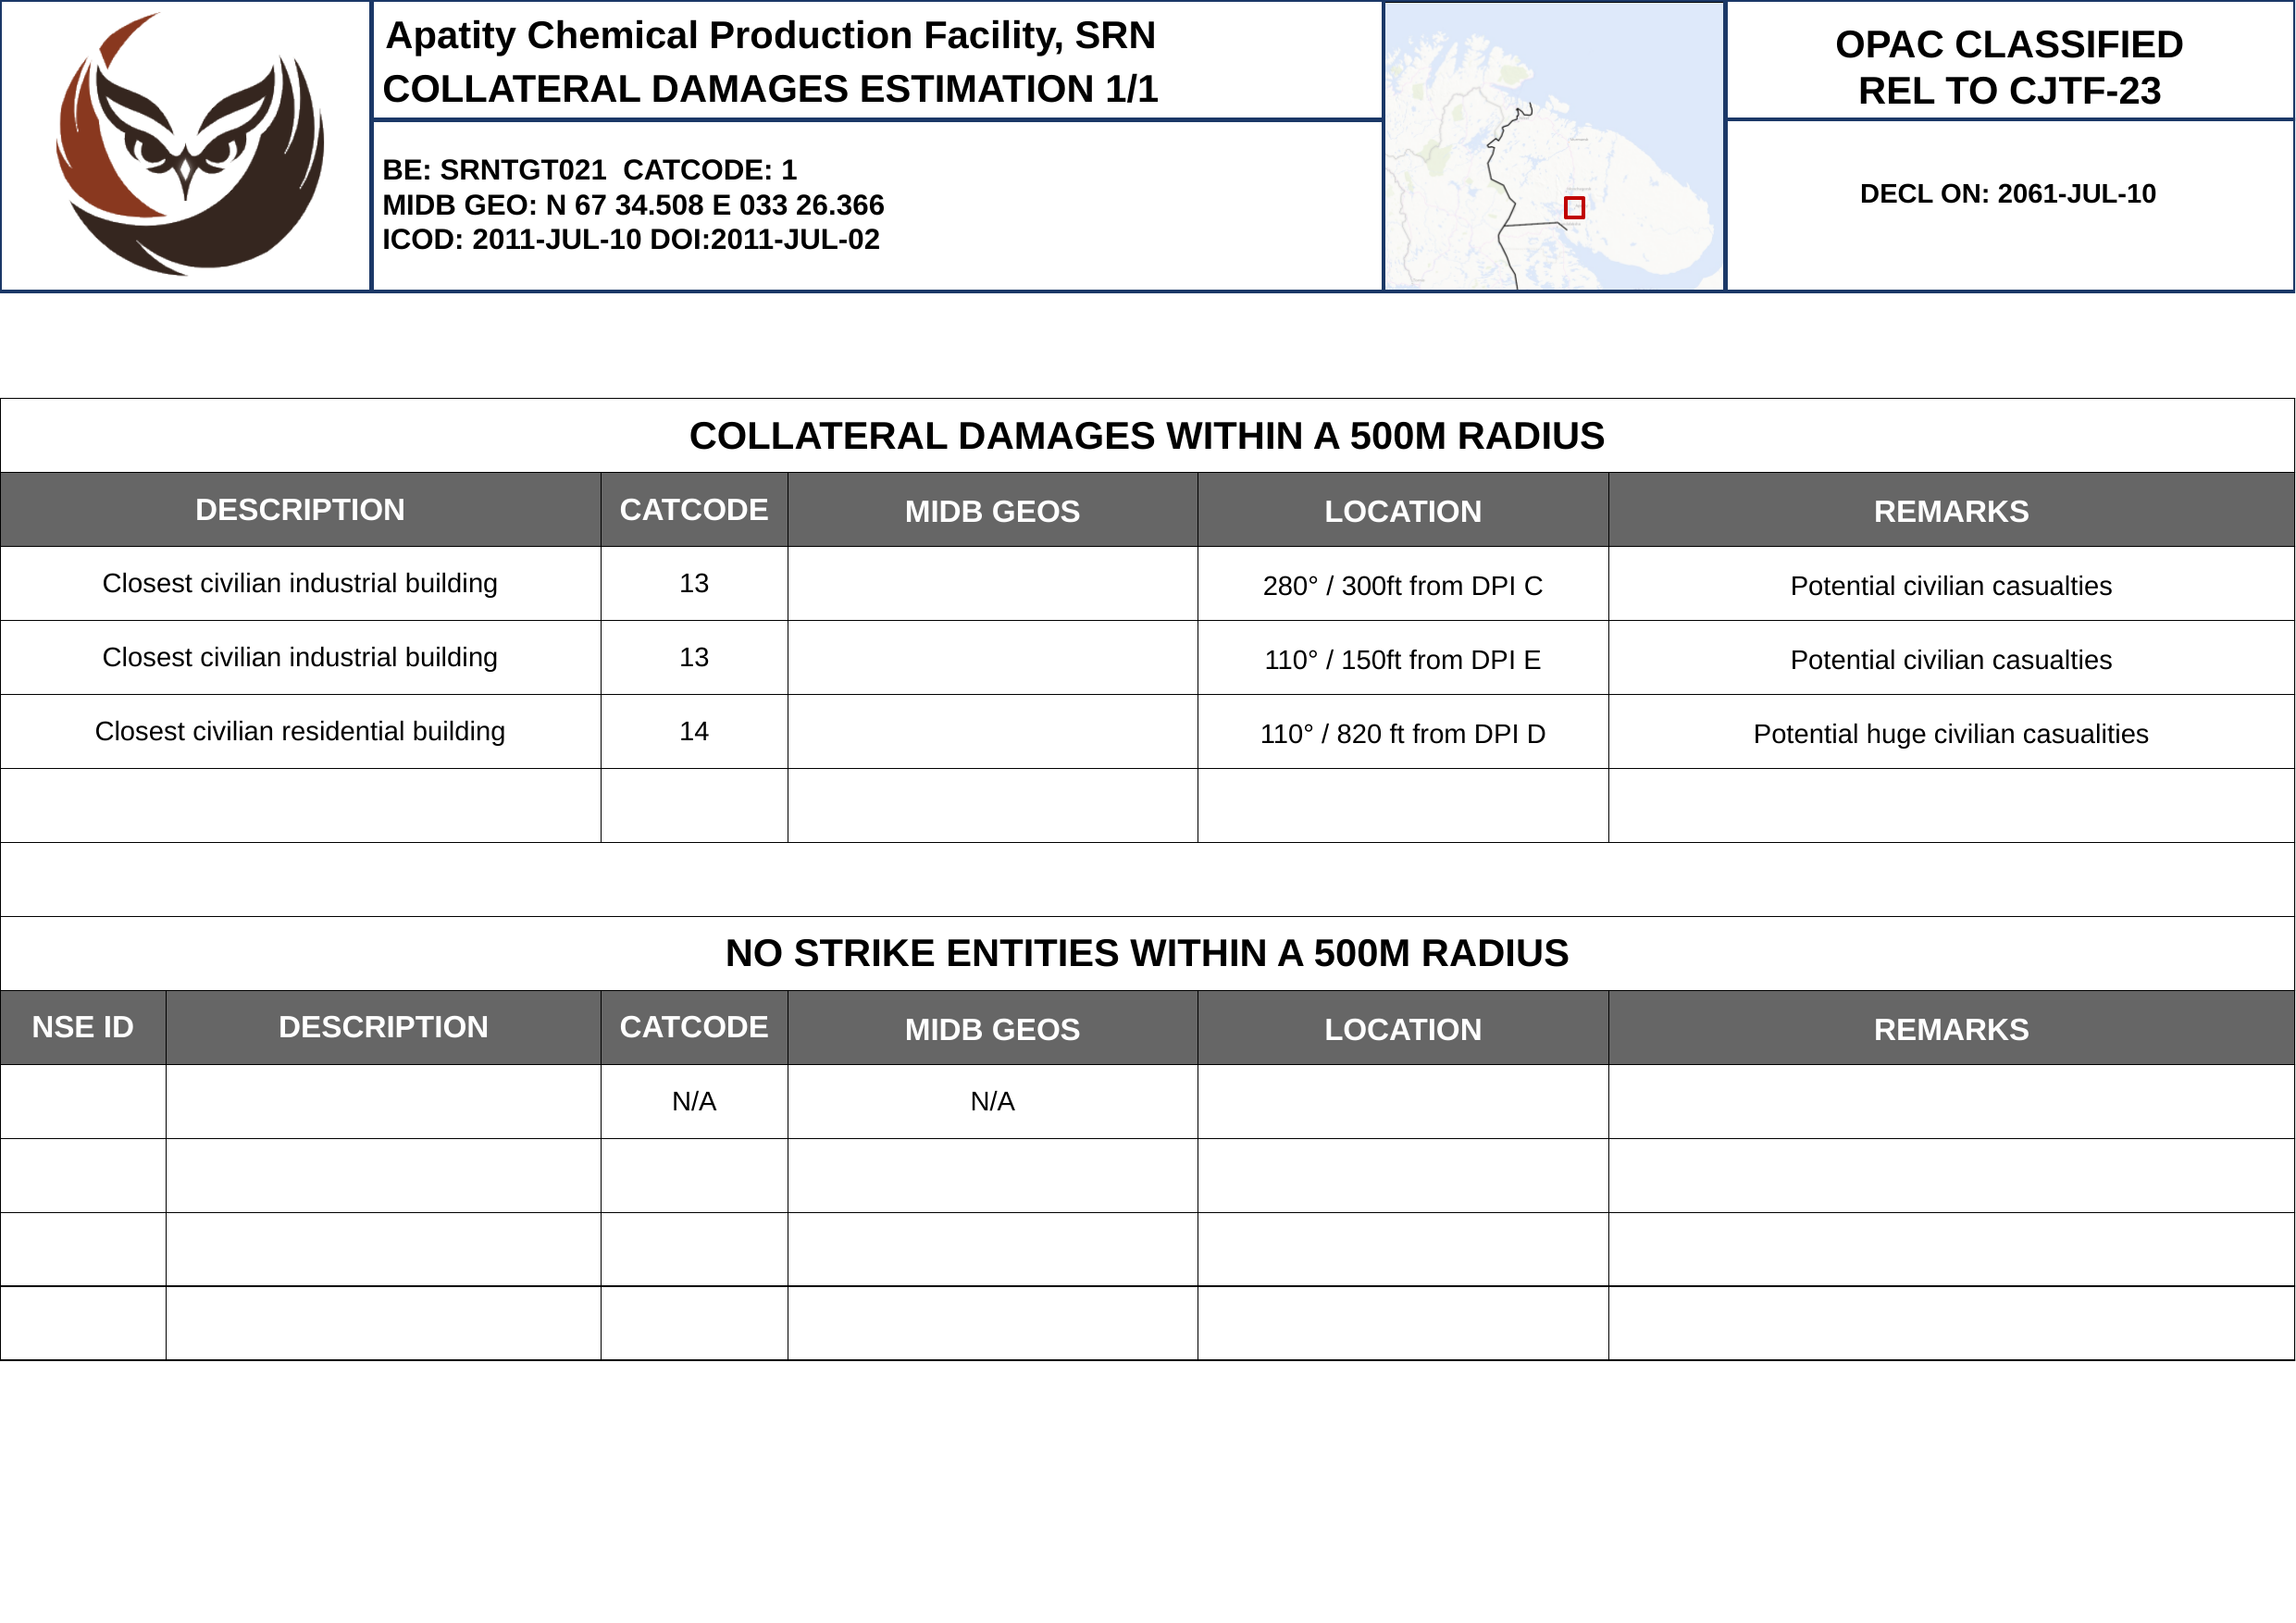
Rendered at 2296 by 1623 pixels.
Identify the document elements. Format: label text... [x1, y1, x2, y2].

table_cell [1, 1287, 166, 1359]
table_cell Potential civilian casualties [1609, 547, 2294, 620]
table_cell [1, 1139, 166, 1212]
table_cell [1198, 769, 1608, 842]
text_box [0, 0, 2296, 292]
picture [16, 3, 355, 302]
table_cell NSE ID [1, 991, 166, 1064]
table_cell [1609, 769, 2294, 842]
table_cell LOCATION [1198, 991, 1608, 1064]
table_cell 110° / 150ft from DPI E [1198, 621, 1608, 694]
table_cell DESCRIPTION [1, 473, 601, 546]
table_cell [1609, 1065, 2294, 1138]
table_cell Potential huge civilian casualities [1609, 695, 2294, 768]
table_cell [167, 1139, 601, 1212]
table_cell REMARKS [1609, 473, 2294, 546]
table_cell [788, 547, 1198, 620]
table_cell [1, 1065, 166, 1138]
table_cell REMARKS [1609, 991, 2294, 1064]
table_cell [1198, 1139, 1608, 1212]
table_cell 13 [602, 547, 788, 620]
table_cell DESCRIPTION [167, 991, 601, 1064]
table_cell [602, 1213, 788, 1285]
table_cell Closest civilian industrial building [1, 547, 601, 620]
table_cell MIDB GEOS [788, 473, 1198, 546]
table_cell [1198, 1065, 1608, 1138]
table_cell LOCATION [1198, 473, 1608, 546]
table_cell Potential civilian casualties [1609, 621, 2294, 694]
table_cell [788, 1139, 1198, 1212]
table_cell Closest civilian residential building [1, 695, 601, 768]
table_cell [788, 1287, 1198, 1359]
table_cell N/A [788, 1065, 1198, 1138]
table_cell [1198, 1287, 1608, 1359]
table_cell [788, 769, 1198, 842]
table_cell [1, 769, 601, 842]
table_cell N/A [602, 1065, 788, 1138]
table_cell [167, 1065, 601, 1138]
table_cell [167, 1213, 601, 1285]
table_cell CATCODE [602, 991, 788, 1064]
table_cell CATCODE [602, 473, 788, 546]
table_cell [1609, 1139, 2294, 1212]
table_header COLLATERAL DAMAGES WITHIN A 500M RADIUS [1, 399, 2294, 472]
table_cell MIDB GEOS [788, 991, 1198, 1064]
table_cell [602, 1287, 788, 1359]
table_cell [602, 769, 788, 842]
table_cell NO STRIKE ENTITIES WITHIN A 500M RADIUS [1, 917, 2294, 990]
table_cell [602, 1139, 788, 1212]
table_cell [788, 1213, 1198, 1285]
table_cell 110° / 820 ft from DPI D [1198, 695, 1608, 768]
table_cell 13 [602, 621, 788, 694]
table_cell [1, 843, 2294, 916]
table_cell [1, 1213, 166, 1285]
table_cell 14 [602, 695, 788, 768]
table_cell [167, 1287, 601, 1359]
table_cell [788, 621, 1198, 694]
table_cell [1609, 1213, 2294, 1285]
table_cell Closest civilian industrial building [1, 621, 601, 694]
table_cell [1198, 1213, 1608, 1285]
table_cell [788, 695, 1198, 768]
table_cell [1609, 1287, 2294, 1359]
table_cell 280° / 300ft from DPI C [1198, 547, 1608, 620]
